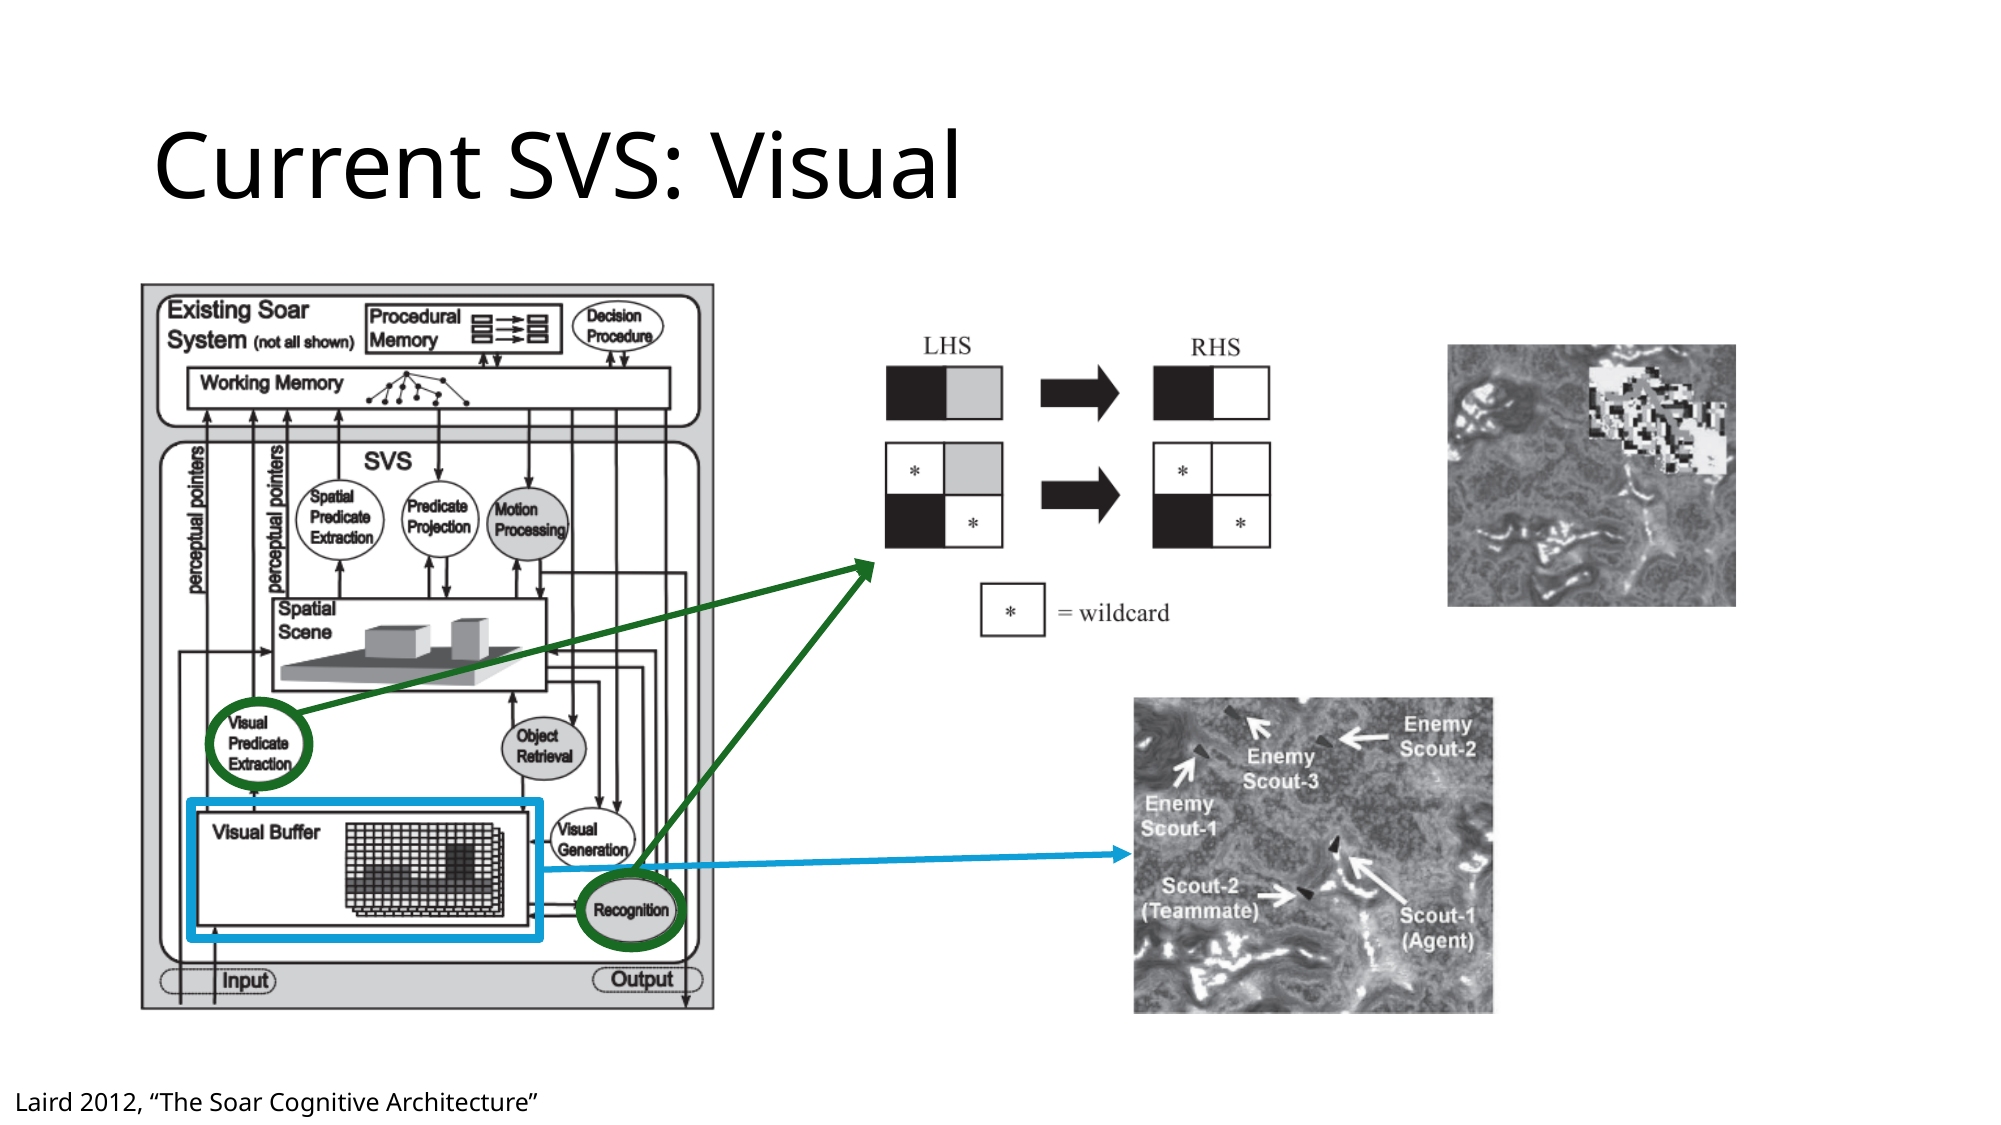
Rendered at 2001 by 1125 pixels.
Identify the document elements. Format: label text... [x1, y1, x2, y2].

picture [1131, 693, 1502, 1015]
picture [874, 327, 1759, 642]
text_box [539, 853, 630, 871]
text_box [293, 561, 876, 715]
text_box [876, 853, 1133, 871]
title Current SVS: Visual [137, 59, 1863, 278]
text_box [630, 715, 876, 874]
text_box Laird 2012, “The Soar Cognitive Architecture” [0, 1079, 1524, 1125]
picture [136, 276, 722, 1015]
picture [197, 807, 534, 933]
